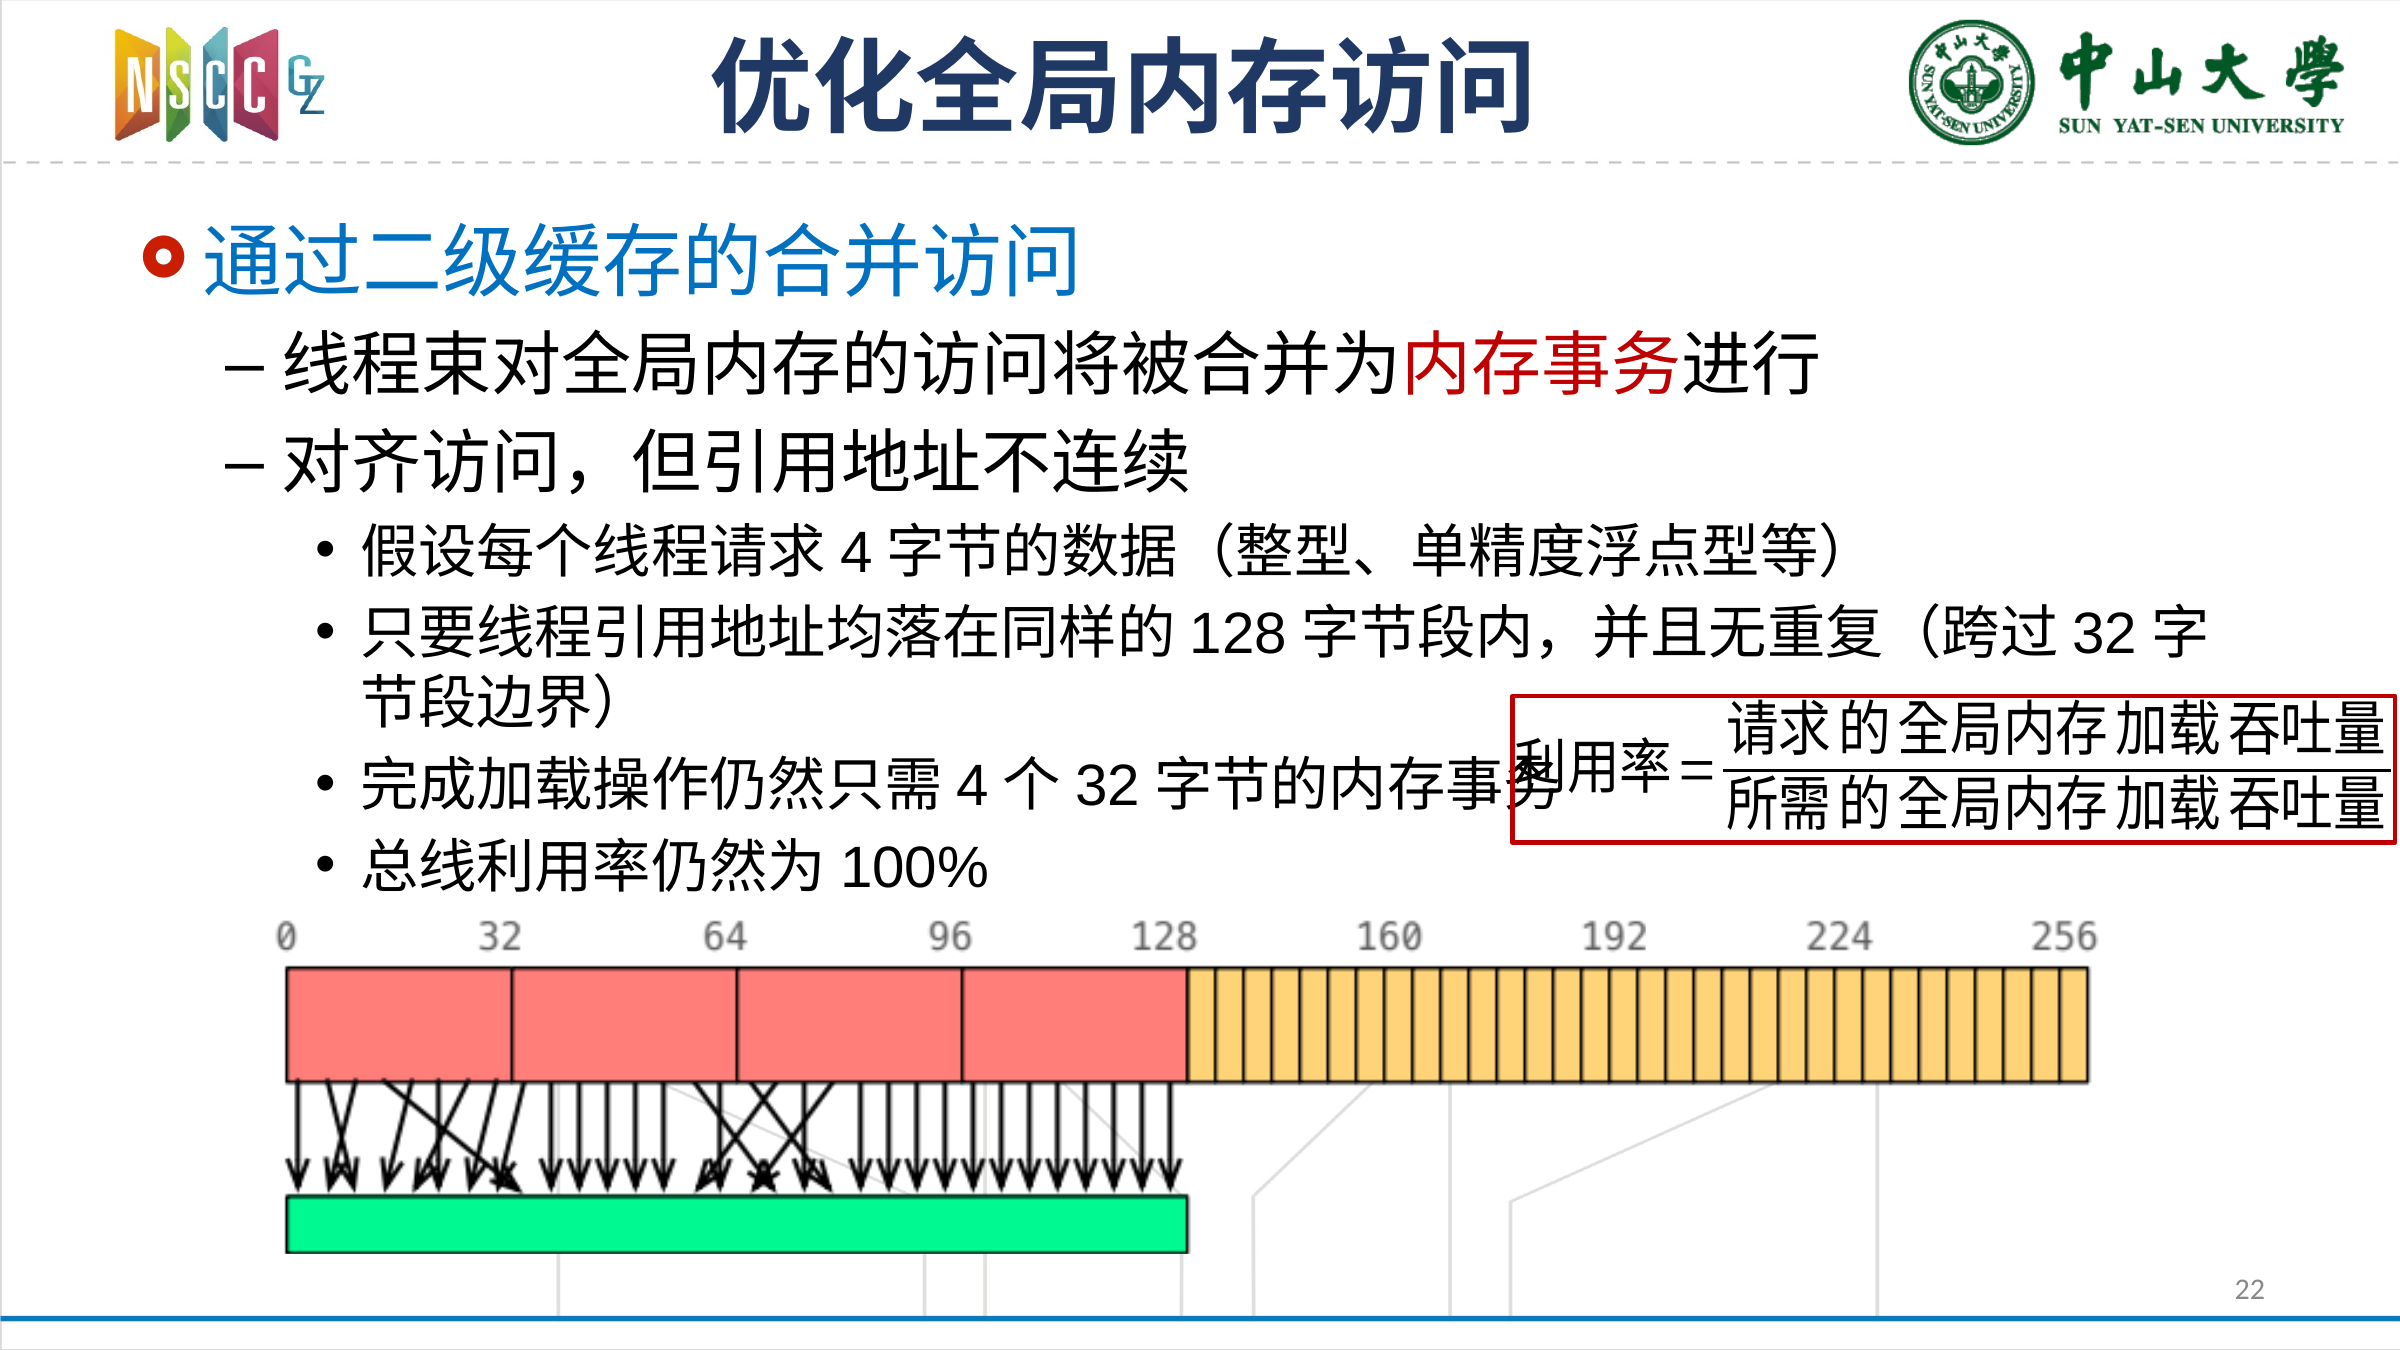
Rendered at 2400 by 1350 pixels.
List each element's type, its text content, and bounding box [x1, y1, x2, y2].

title 优化全局内存访问 [349, 13, 1897, 153]
list 通过二级缓存的合并访问 线程束对全局内存的访问将被合并为内存事务进行 对齐访问，但引用地址不连续 假设每个线程请求4字节的数据（整型、单精度浮点型等） 只要线程引用地址均落在同样的128字节段内，并且无重复（跨过32字节段边界） 完成加载操作仍然只需4个32字节的内存事务 总线利用率仍然为100% [120, 202, 2280, 1206]
picture [0, 0, 2400, 1350]
slide_number 22 [1719, 1251, 2280, 1324]
